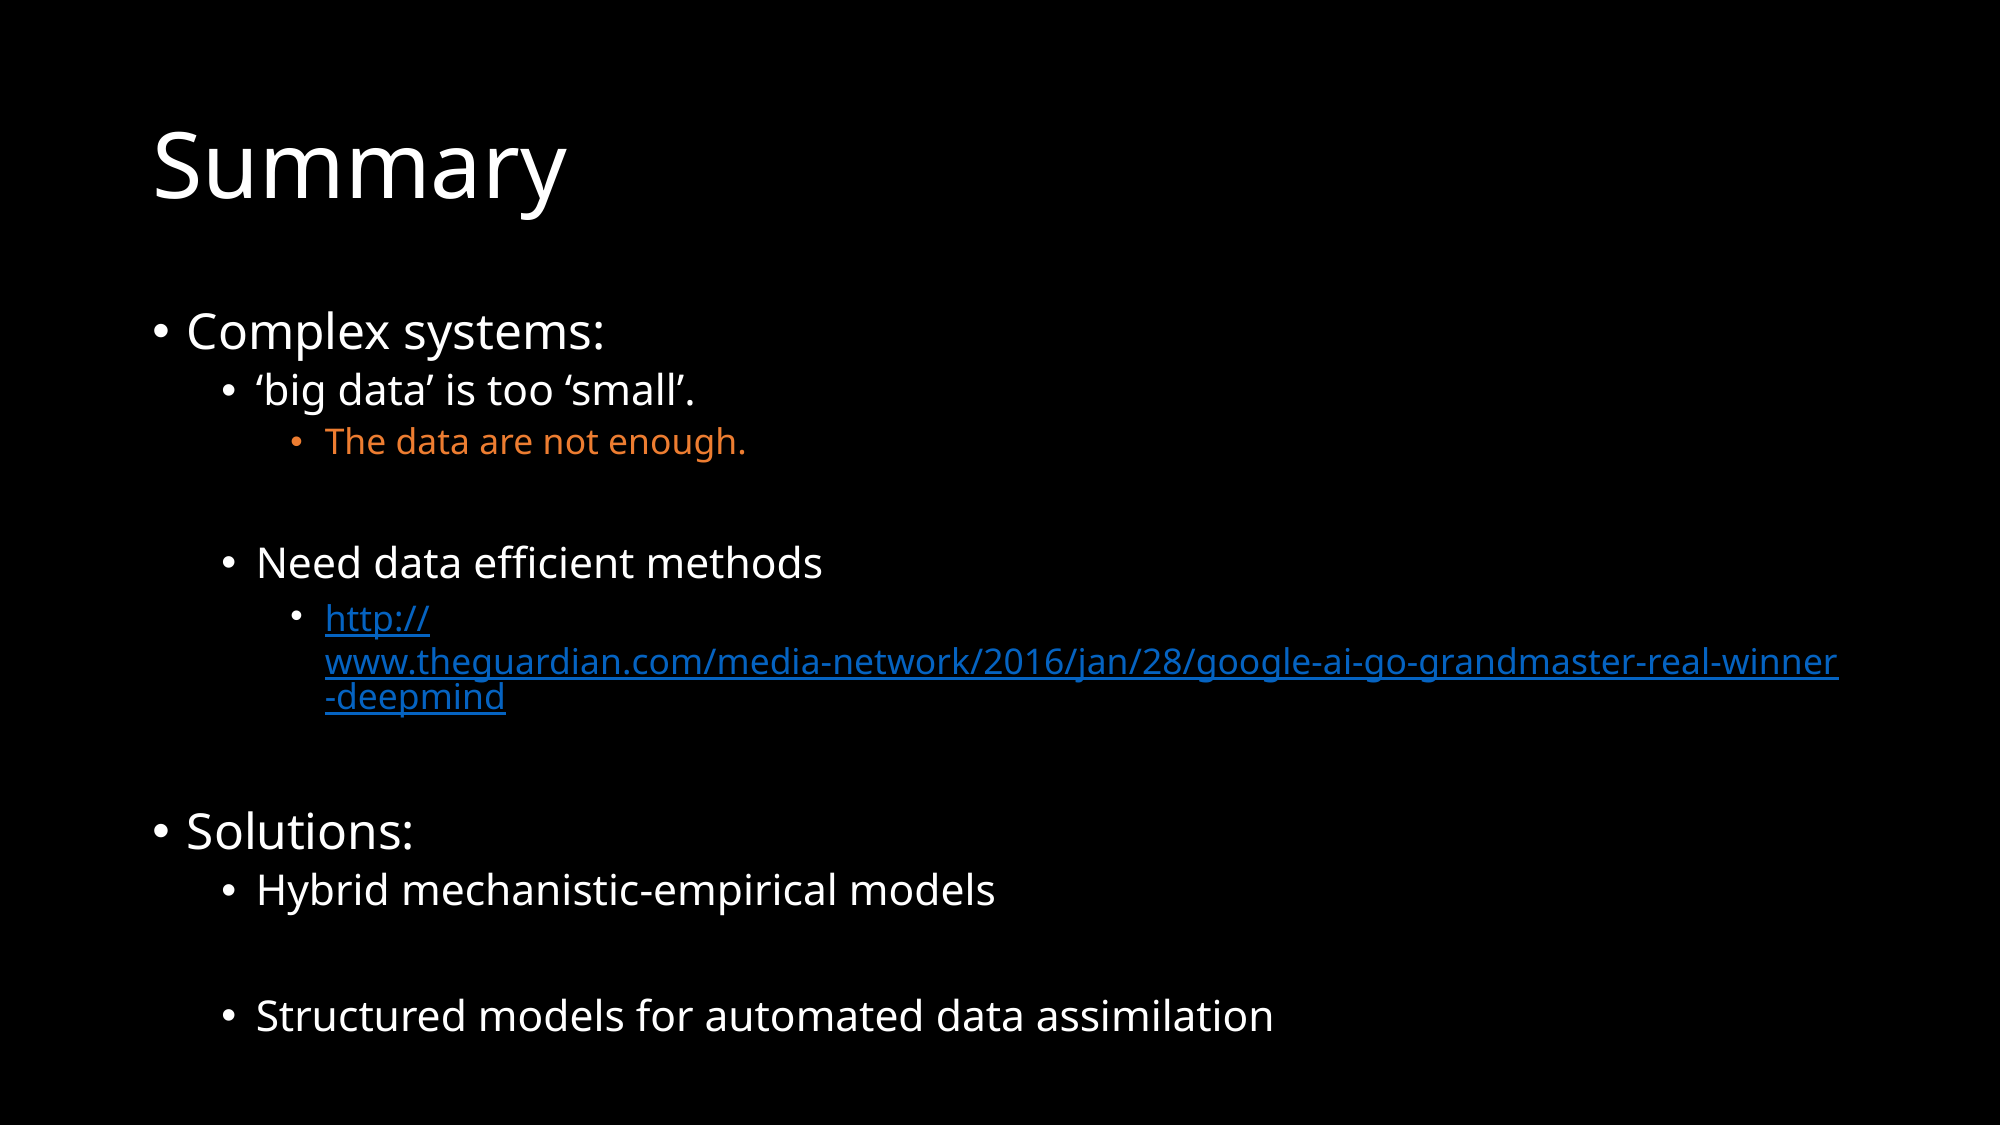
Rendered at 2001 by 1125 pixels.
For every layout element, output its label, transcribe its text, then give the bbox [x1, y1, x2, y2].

list Complex systems: ‘big data’ is too ‘small’. The data are not enough. Need data efficient methods http://www.theguardian.com/media-network/2016/jan/28/google-ai-go-grandmaster-real-winner-deepmind Solutions: Hybrid mechanistic-empirical models Structured models for automated data assimilation [137, 299, 1863, 1014]
title Summary [137, 59, 1863, 278]
